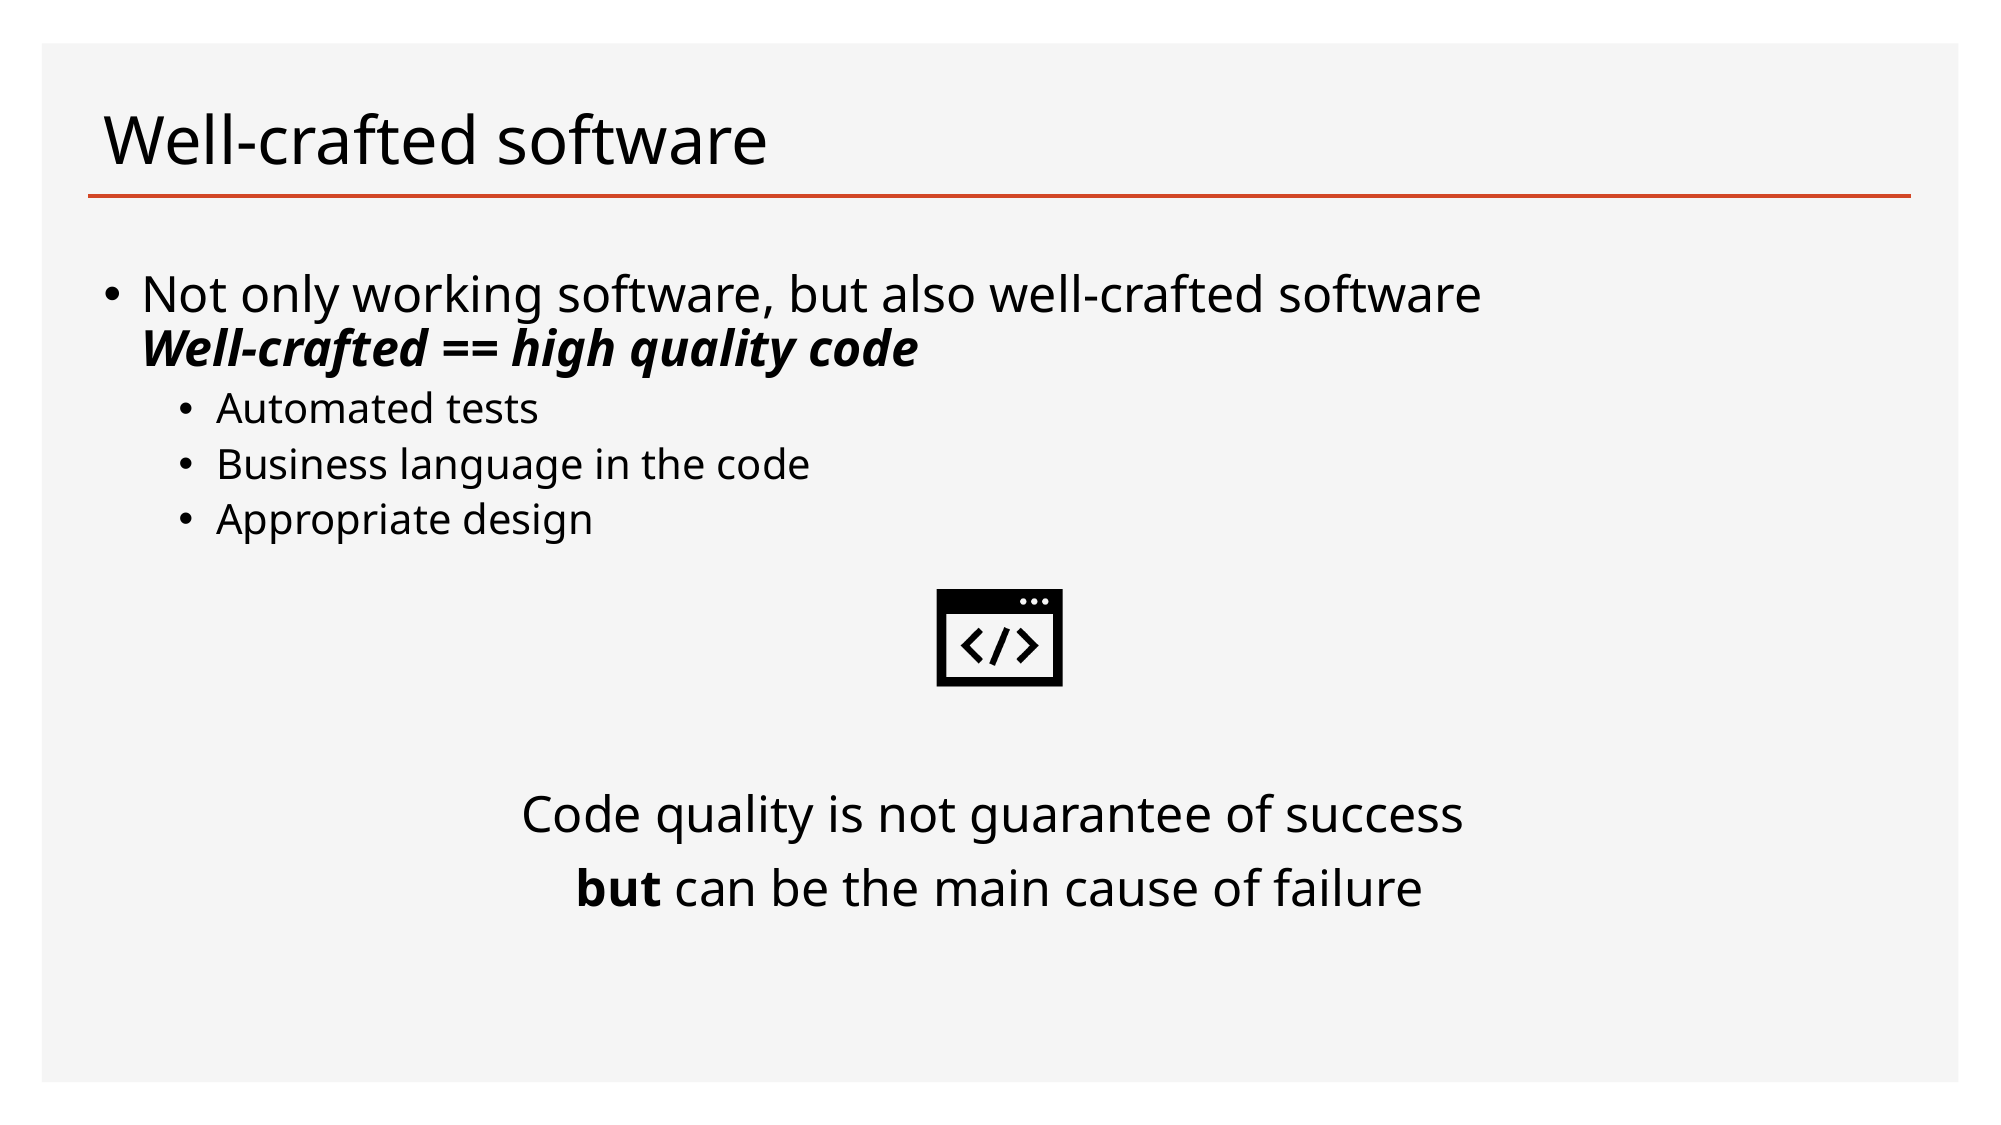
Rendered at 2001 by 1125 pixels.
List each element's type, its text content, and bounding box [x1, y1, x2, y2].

title Well-crafted software [88, 59, 1912, 187]
picture [924, 562, 1075, 713]
list Not only working software, but also well-crafted software Well-crafted == high quality code Automated tests Business language in the code Appropriate design Code quality is not guarantee of success but can be the main cause of failure [88, 261, 1912, 1050]
